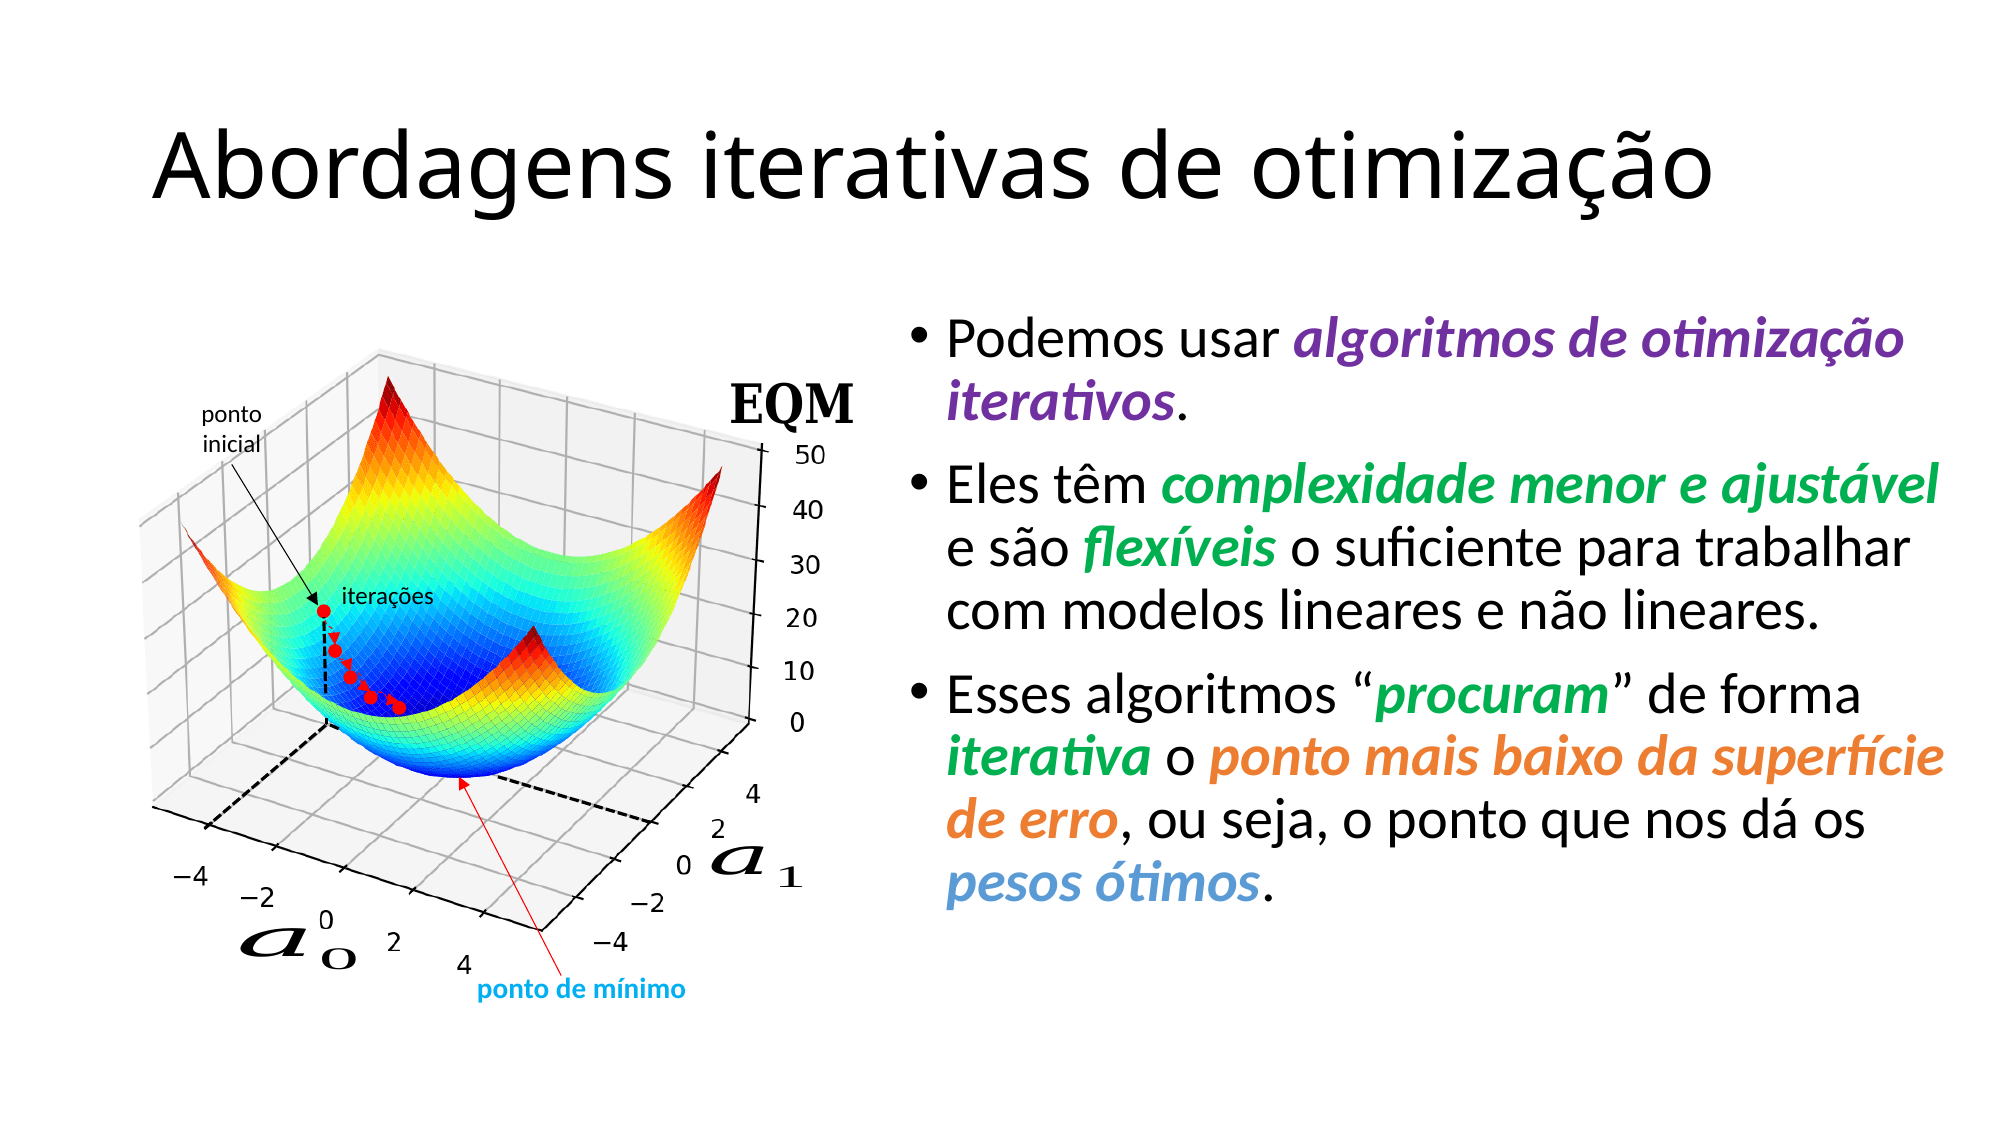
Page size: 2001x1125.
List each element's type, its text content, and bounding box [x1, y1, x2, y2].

title Abordagens iterativas de otimização [137, 59, 1863, 278]
list Podemos usar algoritmos de otimização iterativos. Eles têm complexidade menor e ajustável e são flexíveis o suficiente para trabalhar com modelos lineares e não lineares. Esses algoritmos “procuram” de forma iterativa o ponto mais baixo da superfície de erro, ou seja, o ponto que nos dá os pesos ótimos. [894, 299, 1973, 1125]
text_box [137, 343, 857, 1013]
